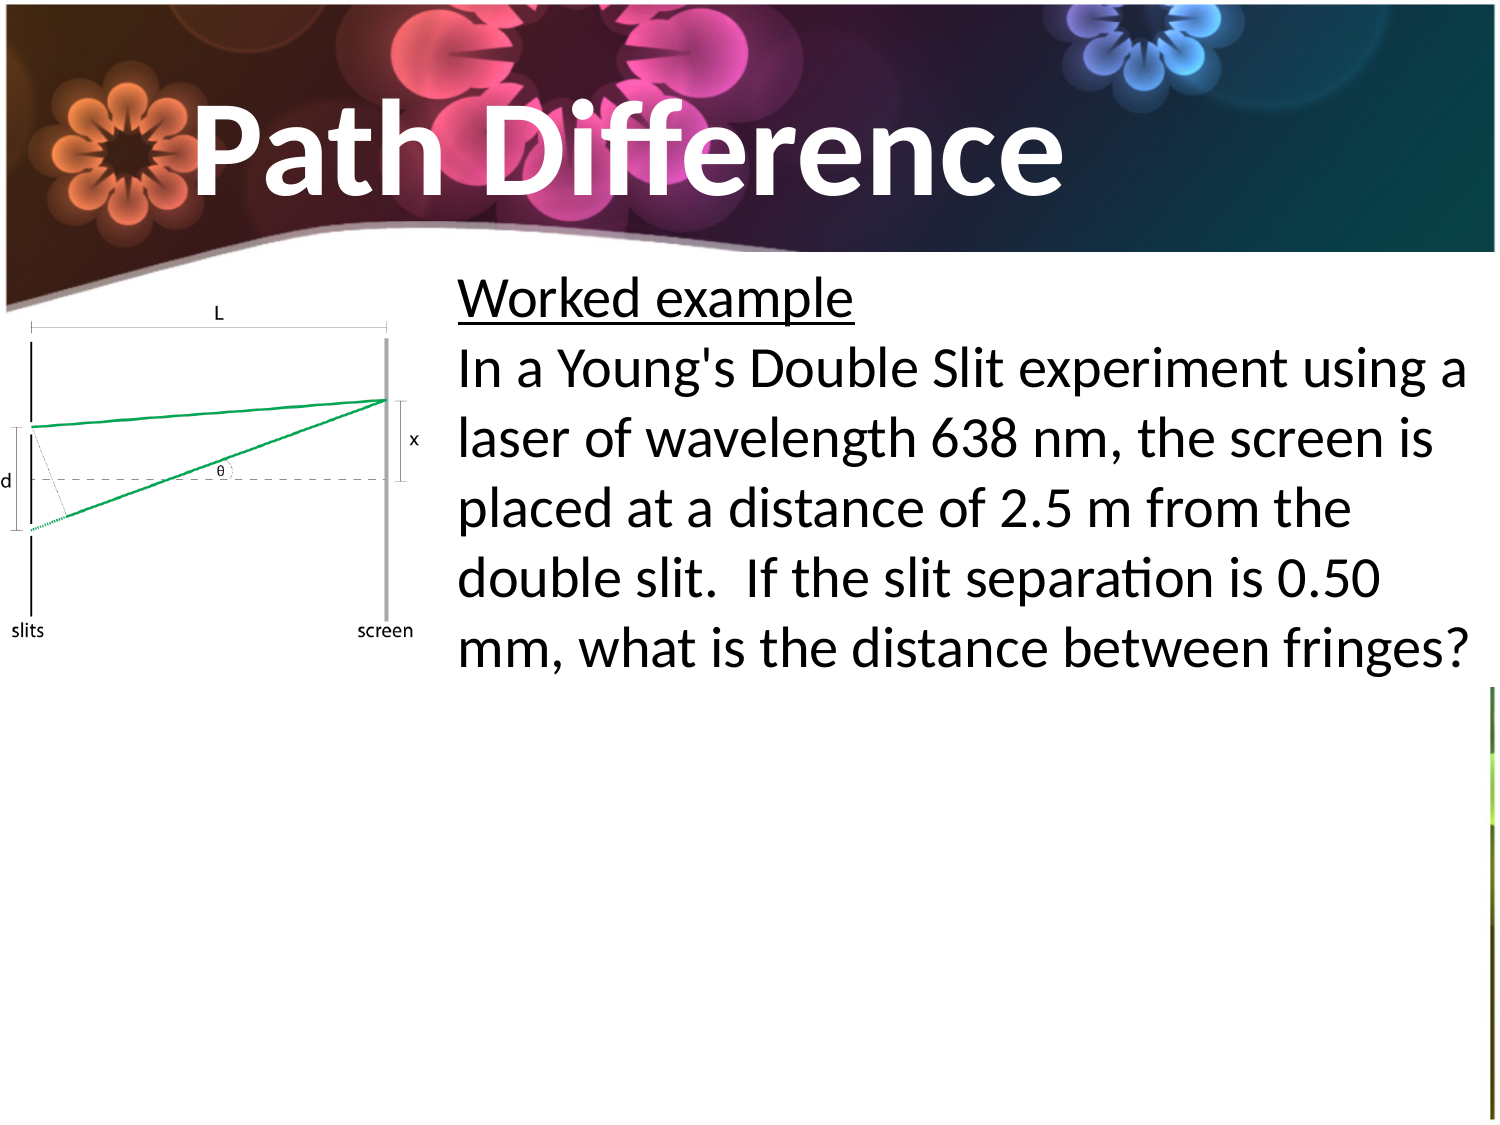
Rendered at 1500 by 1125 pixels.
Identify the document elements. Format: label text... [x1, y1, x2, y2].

picture [0, 0, 1500, 1125]
title Path Difference [0, 46, 1259, 235]
text_box Worked example In a Young's Double Slit experiment using a laser of wavelength 638 nm, the screen is placed at a distance of 2.5 m from the double slit. If the slit separation is 0.50 mm, what is the distance between fringes? [442, 252, 1500, 687]
